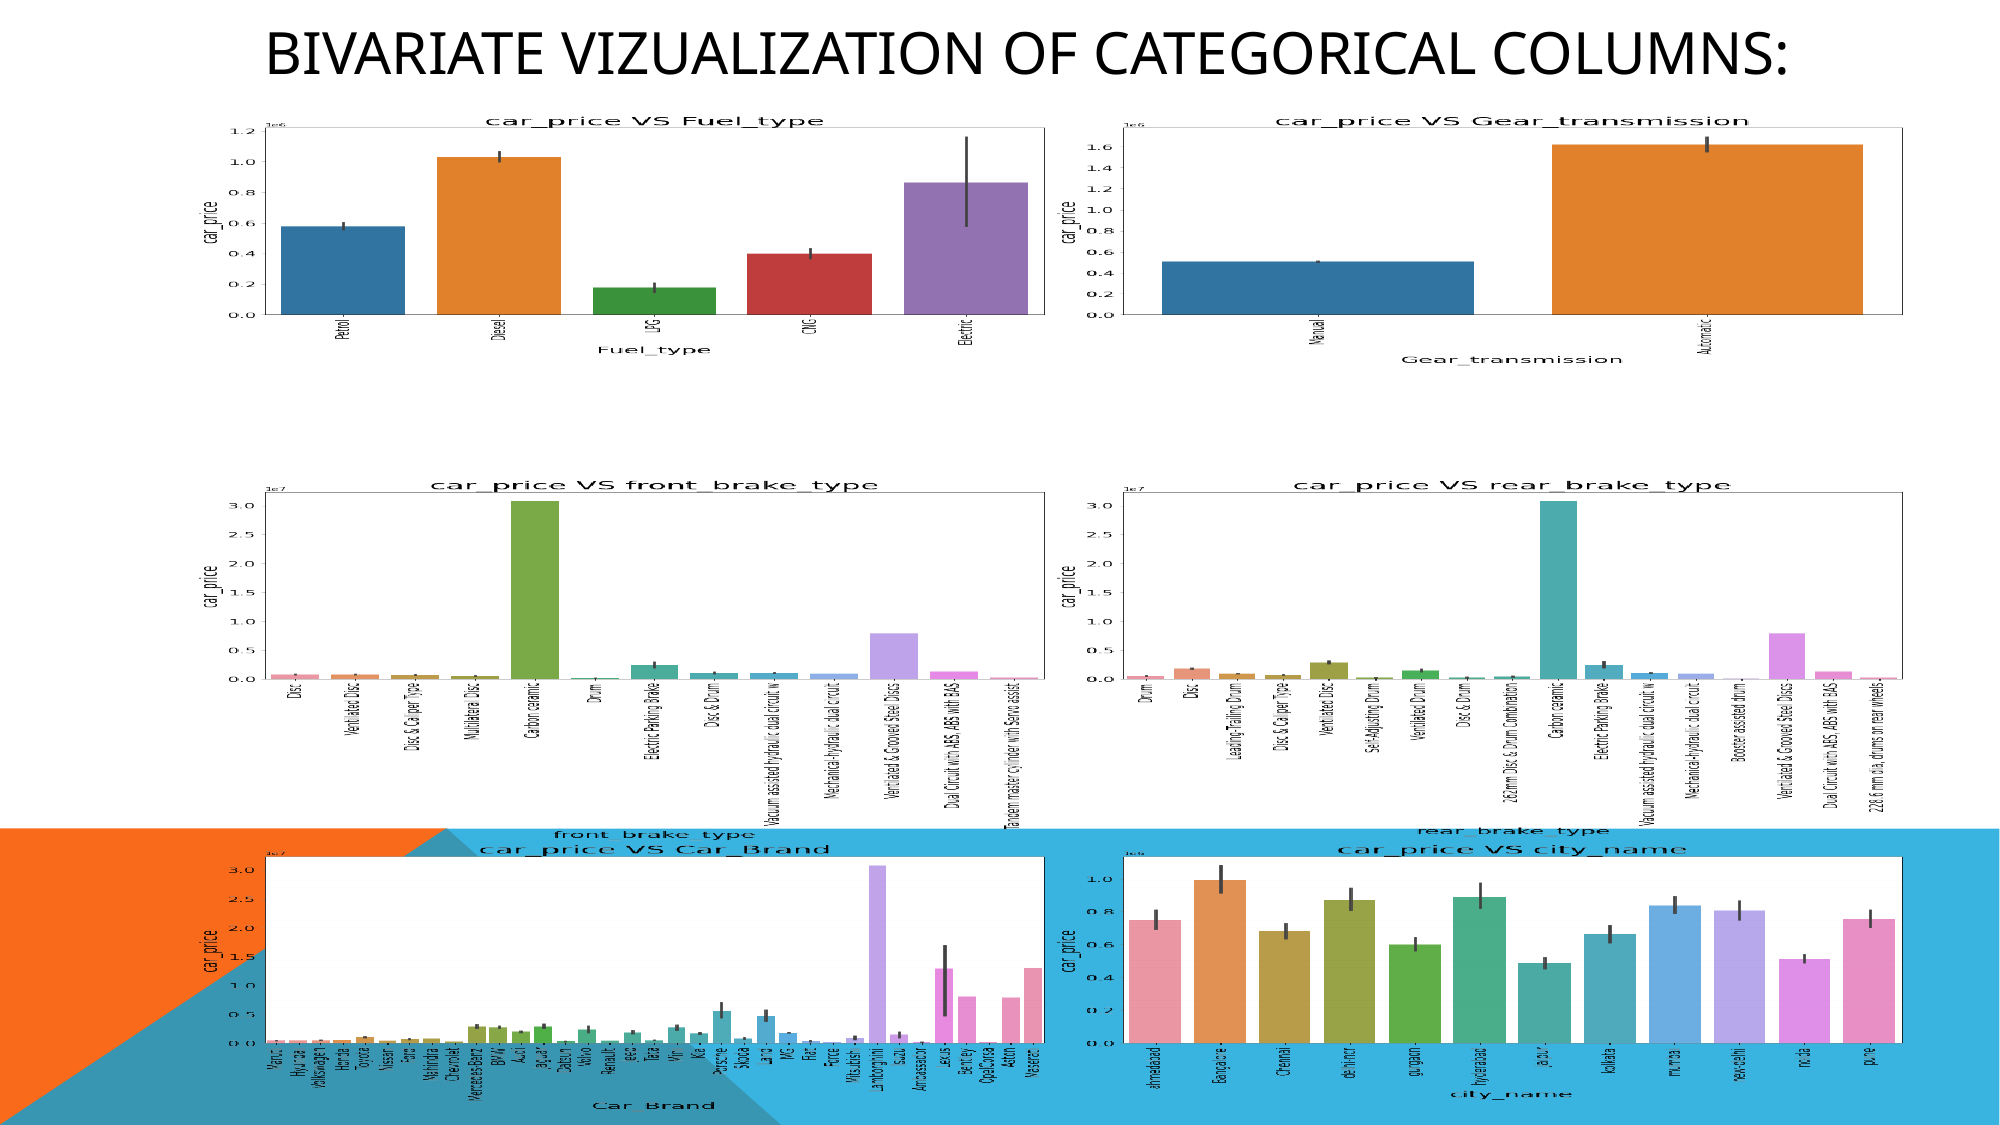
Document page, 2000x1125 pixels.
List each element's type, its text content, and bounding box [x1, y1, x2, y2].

picture [191, 113, 1910, 1114]
title Bivariate Vizualization of categorical columns: [249, 0, 1863, 102]
